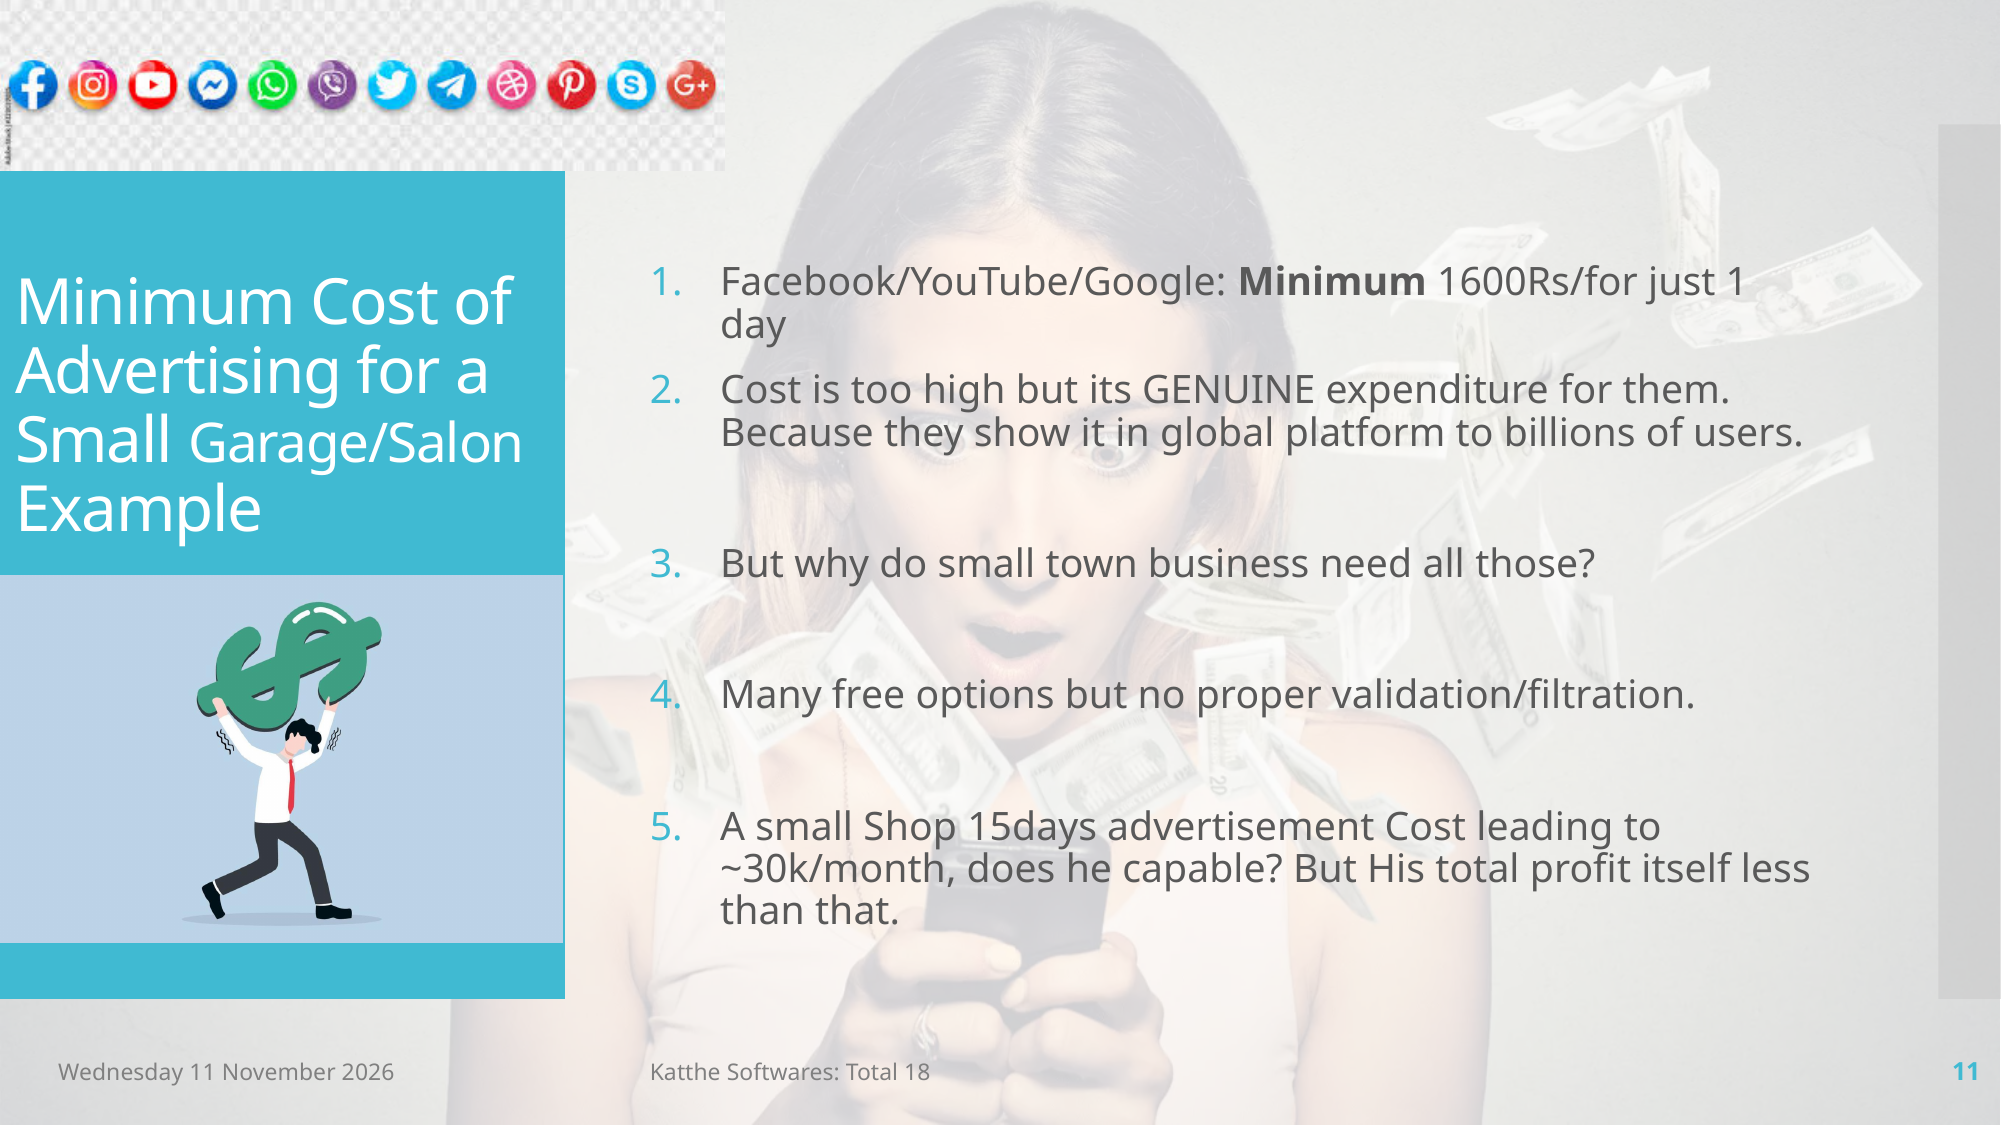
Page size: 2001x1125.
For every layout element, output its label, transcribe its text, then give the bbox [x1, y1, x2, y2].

slide_number 11 [1744, 1042, 1996, 1103]
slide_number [43, 1042, 493, 1103]
picture [0, 575, 563, 943]
picture [0, 0, 726, 171]
footer Katthe Softwares: Total 18 [634, 1042, 1605, 1103]
title Minimum Cost of Advertising for a Small Garage/Salon Example [0, 171, 563, 575]
list Facebook/YouTube/Google: Minimum 1600Rs/for just 1 day Cost is too high but its GENUINE expenditure for them. Because they show it in global platform to billions of users. But why do small town business need all those? Many free options but no proper validation/filtration. A small Shop 15days advertisement Cost leading to ~30k/month, does he capable? But His total profit itself less than that. [634, 254, 1835, 982]
